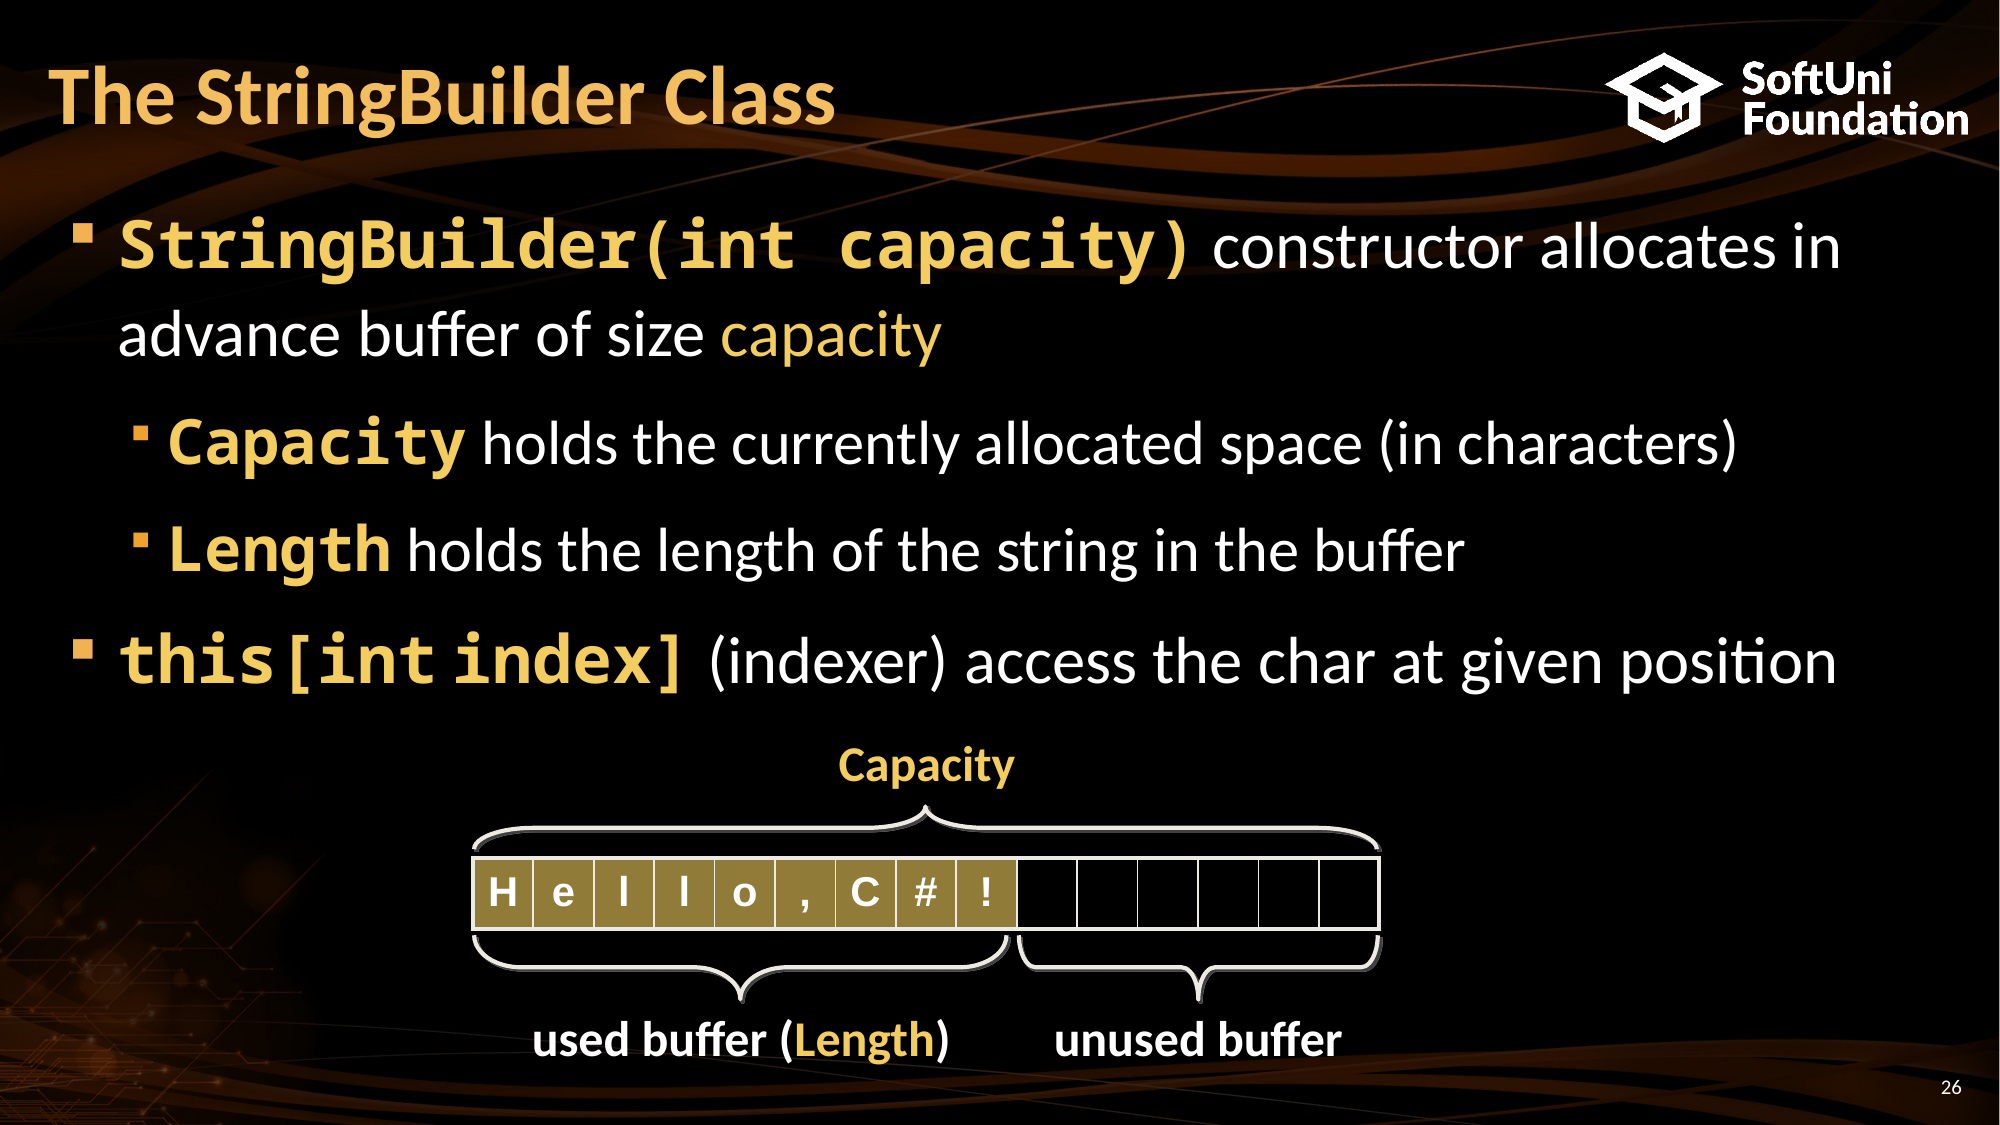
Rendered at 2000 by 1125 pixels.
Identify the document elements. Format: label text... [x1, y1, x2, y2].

table_header l [595, 860, 653, 927]
slide_number 26 [1897, 1070, 1968, 1103]
text_box [474, 935, 1007, 999]
table_header , [776, 860, 835, 927]
table_header [1138, 860, 1197, 927]
text_box [474, 806, 1377, 850]
table_header [1199, 860, 1258, 927]
text_box unused buffer [997, 999, 1400, 1074]
table_header # [897, 860, 955, 927]
text_box used buffer (Length) [475, 999, 997, 1074]
table_header H [475, 860, 532, 927]
table_header o [715, 860, 774, 927]
table_header l [655, 860, 714, 927]
picture [0, 0, 2000, 1125]
text_box [1018, 935, 1378, 999]
table_header [1078, 860, 1137, 927]
table_header [1320, 860, 1377, 927]
table_header ! [957, 860, 1016, 927]
table_header [1259, 860, 1318, 927]
text_box Capacity [823, 723, 1031, 799]
table_header [1018, 860, 1076, 927]
list StringBuilder(int capacity) constructor allocates in advance buffer of size capacity Capacity holds the currently allocated space (in characters) Length holds the length of the string in the buffer this[int index] (indexer) access the char at given position [49, 187, 1888, 1071]
table_header e [534, 860, 593, 927]
table_header C [836, 860, 895, 927]
title The StringBuilder Class [30, 6, 1602, 189]
